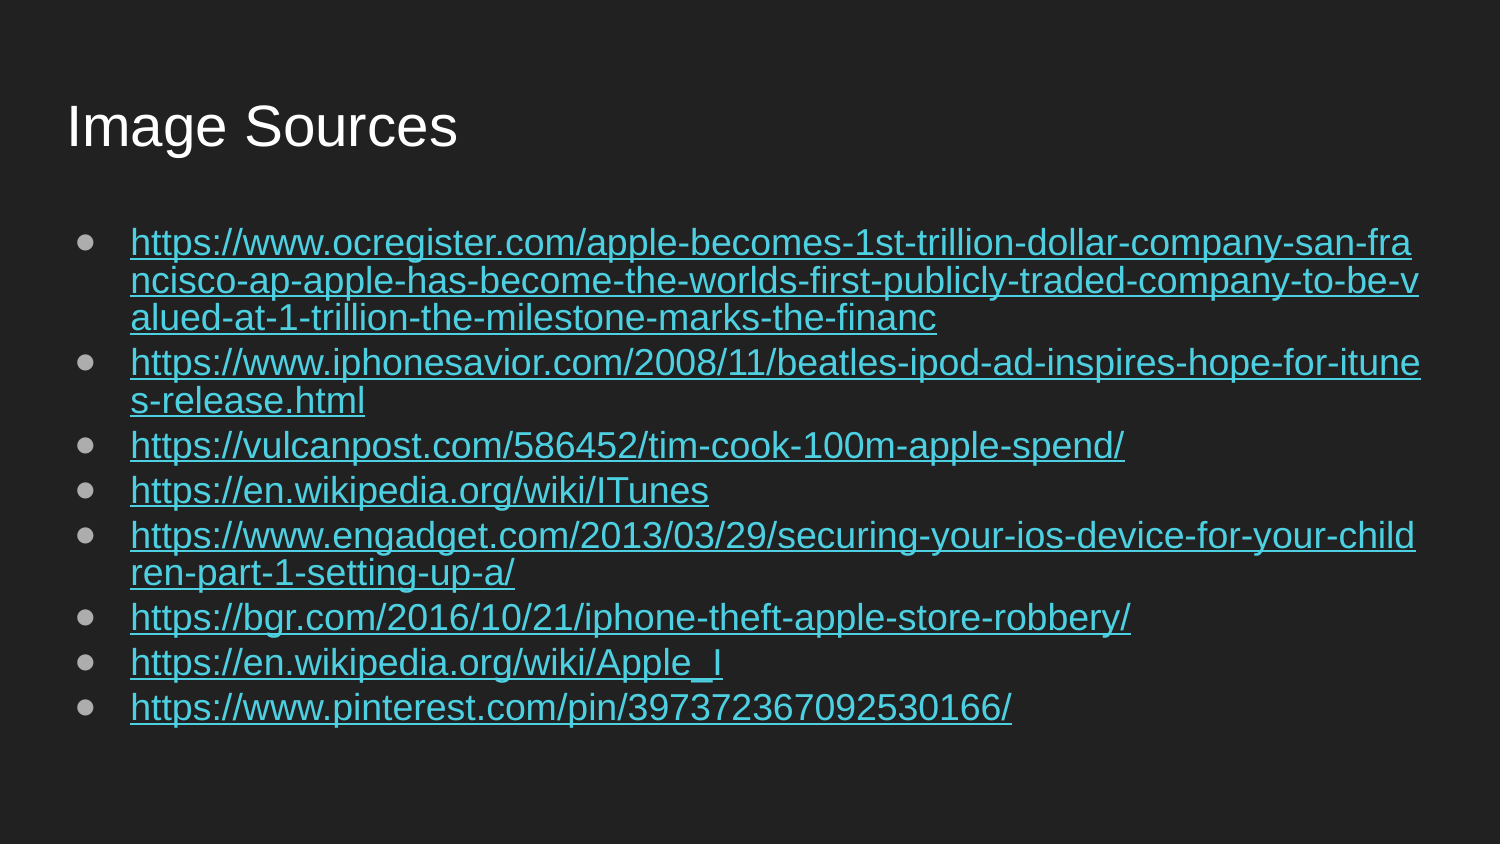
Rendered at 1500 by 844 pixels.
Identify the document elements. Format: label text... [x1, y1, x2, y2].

title Image Sources [51, 72, 1449, 167]
list https://www.ocregister.com/apple-becomes-1st-trillion-dollar-company-san-francisco-ap-apple-has-become-the-worlds-first-publicly-traded-company-to-be-valued-at-1-trillion-the-milestone-marks-the-financ https://www.iphonesavior.com/2008/11/beatles-ipod-ad-inspires-hope-for-itunes-release.html https://vulcanpost.com/586452/tim-cook-100m-apple-spend/ https://en.wikipedia.org/wiki/ITunes https://www.engadget.com/2013/03/29/securing-your-ios-device-for-your-children-part-1-setting-up-a/ https://bgr.com/2016/10/21/iphone-theft-apple-store-robbery/ https://en.wikipedia.org/wiki/Apple_I https://www.pinterest.com/pin/397372367092530166/ [40, 124, 1439, 686]
